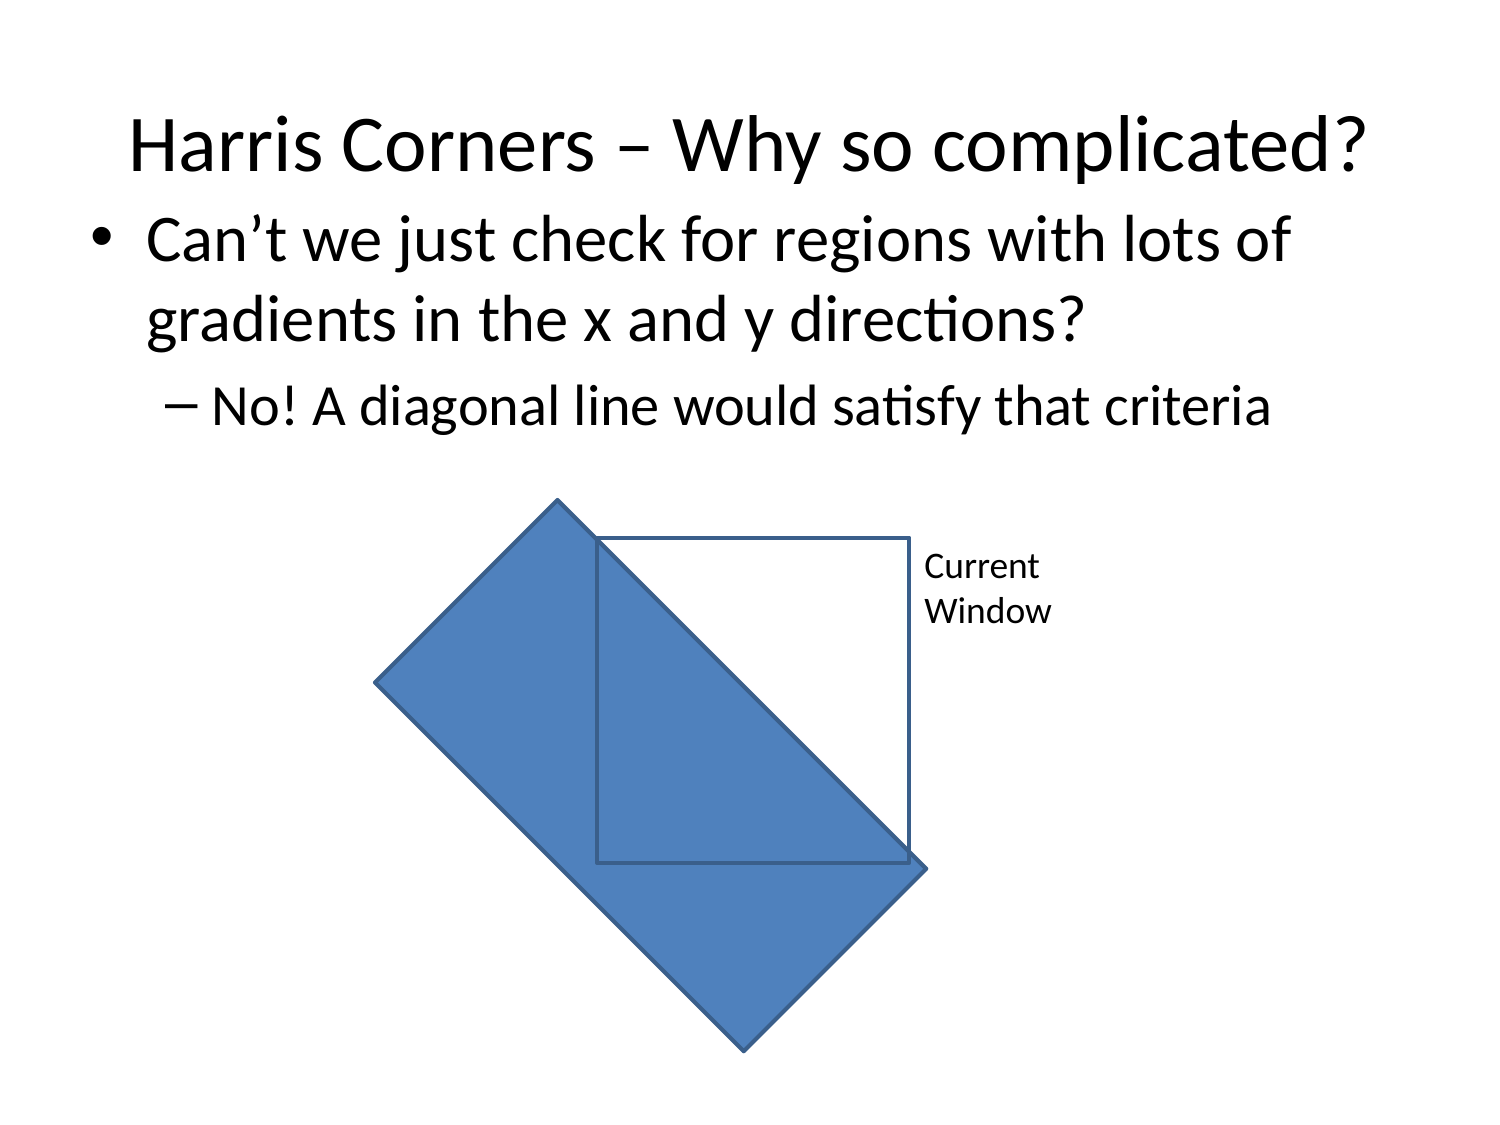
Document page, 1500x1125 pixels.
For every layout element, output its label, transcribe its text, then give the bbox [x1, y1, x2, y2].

text_box [595, 536, 911, 865]
text_box Current Window [909, 533, 1097, 639]
title Harris Corners – Why so complicated? [75, 45, 1425, 187]
list Can’t we just check for regions with lots of gradients in the x and y directions? No! A diagonal line would satisfy that criteria [75, 187, 1425, 1005]
text_box [372, 497, 929, 1054]
